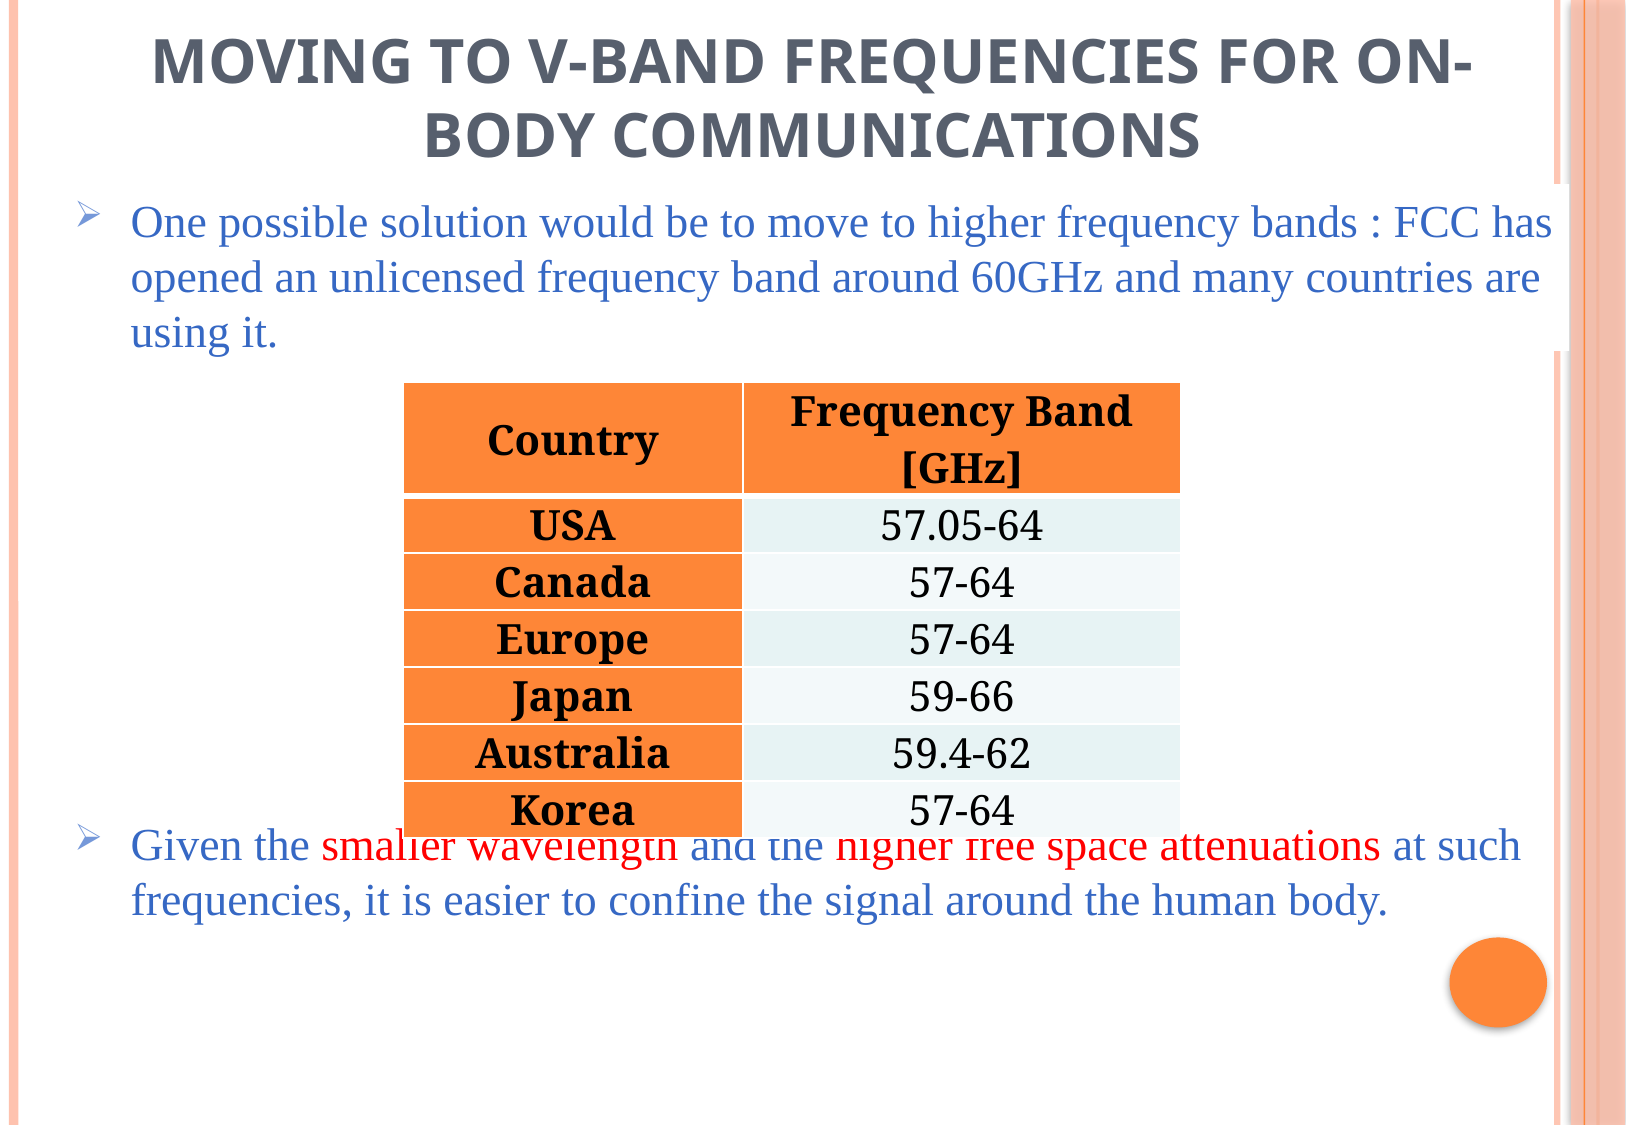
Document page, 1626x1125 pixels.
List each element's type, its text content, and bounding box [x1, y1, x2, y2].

table_cell Japan [404, 668, 742, 723]
title Moving to V-Band Frequencies for On-Body Communications [81, 13, 1544, 177]
table_cell USA [404, 499, 742, 552]
table_cell 57-64 [744, 554, 1180, 609]
table_cell Korea [404, 782, 742, 837]
table_cell 57.05-64 [744, 499, 1180, 552]
table_cell 59.4-62 [744, 725, 1180, 780]
table_cell Europe [404, 611, 742, 666]
table_cell 57-64 [744, 782, 1180, 837]
table_cell Australia [404, 725, 742, 780]
table_cell Canada [404, 554, 742, 609]
table_cell 59-66 [744, 668, 1180, 723]
text_box One possible solution would be to move to higher frequency bands : FCC has opened an unlicensed frequency band around 60GHz and many countries are using it. Given the smaller wavelength and the higher free space attenuations at such frequencies, it is easier to confine the signal around the human body. [35, 184, 1583, 844]
table_cell 57-64 [744, 611, 1180, 666]
table_header Country [404, 383, 742, 493]
table_header Frequency Band [GHz] [744, 383, 1180, 493]
